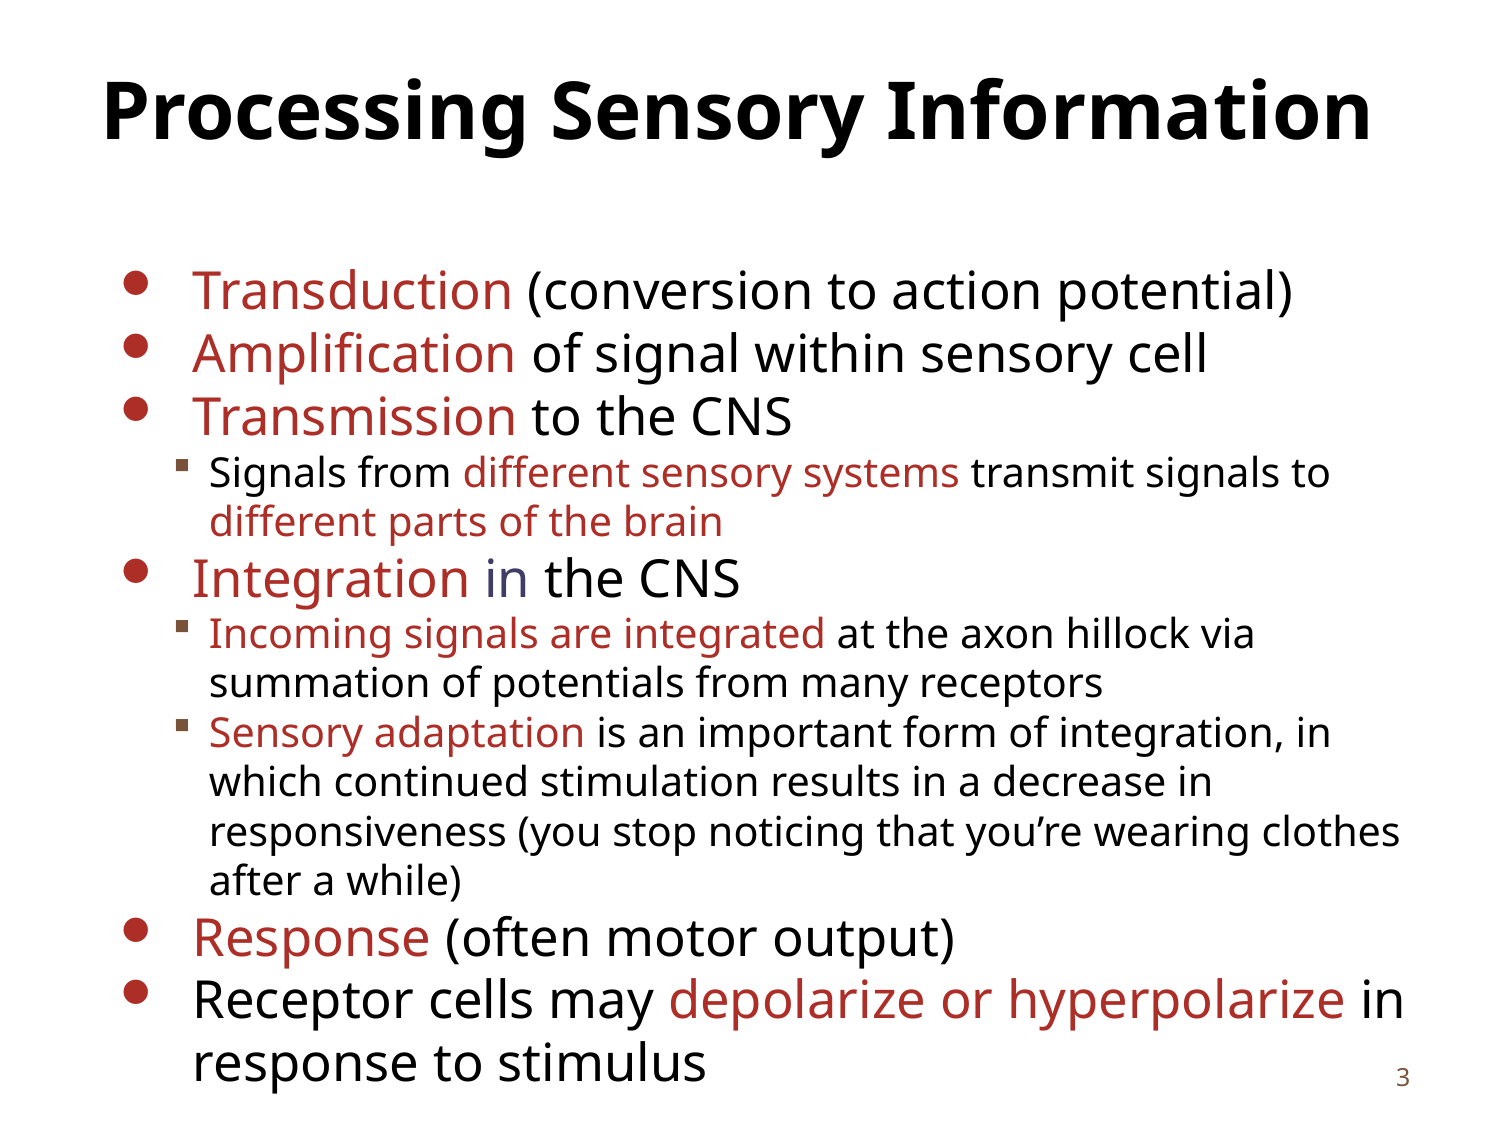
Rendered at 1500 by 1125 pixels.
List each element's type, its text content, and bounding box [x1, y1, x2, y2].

title Processing Sensory Information [75, 50, 1400, 163]
slide_number 3 [1074, 1024, 1425, 1103]
list Transduction (conversion to action potential) Amplification of signal within sensory cell Transmission to the CNS Signals from different sensory systems transmit signals to different parts of the brain Integration in the CNS Incoming signals are integrated at the axon hillock via summation of potentials from many receptors Sensory adaptation is an important form of integration, in which continued stimulation results in a decrease in responsiveness (you stop noticing that you’re wearing clothes after a while) Response (often motor output) Receptor cells may depolarize or hyperpolarize in response to stimulus [112, 249, 1438, 1100]
